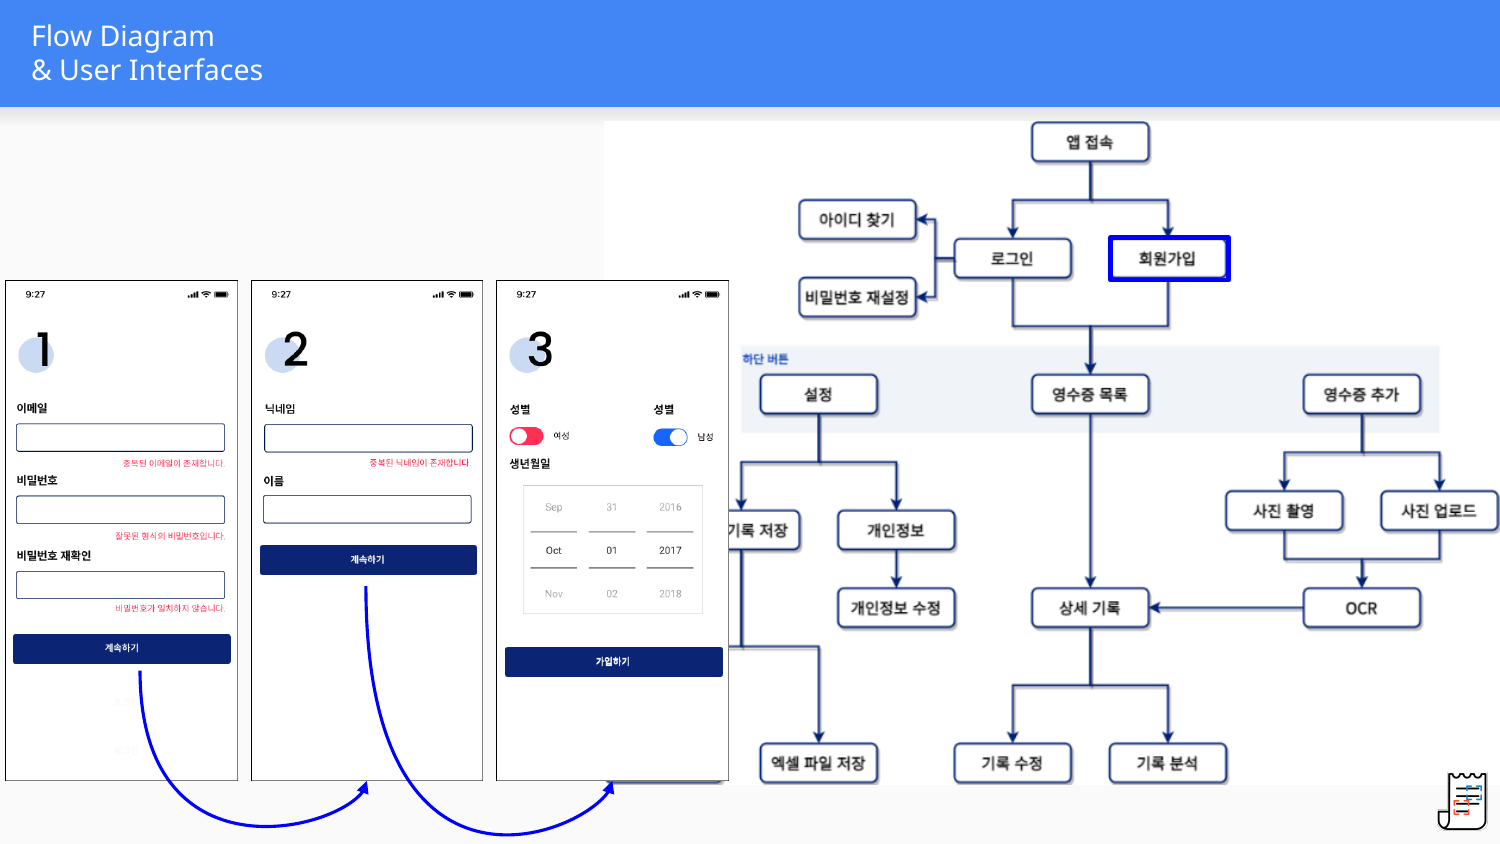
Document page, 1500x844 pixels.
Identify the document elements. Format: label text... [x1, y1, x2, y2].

picture [5, 279, 238, 782]
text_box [139, 670, 360, 782]
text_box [365, 585, 613, 782]
picture [496, 120, 1500, 832]
title Flow Diagram & User Interfaces [16, 2, 1464, 102]
picture [250, 279, 483, 670]
